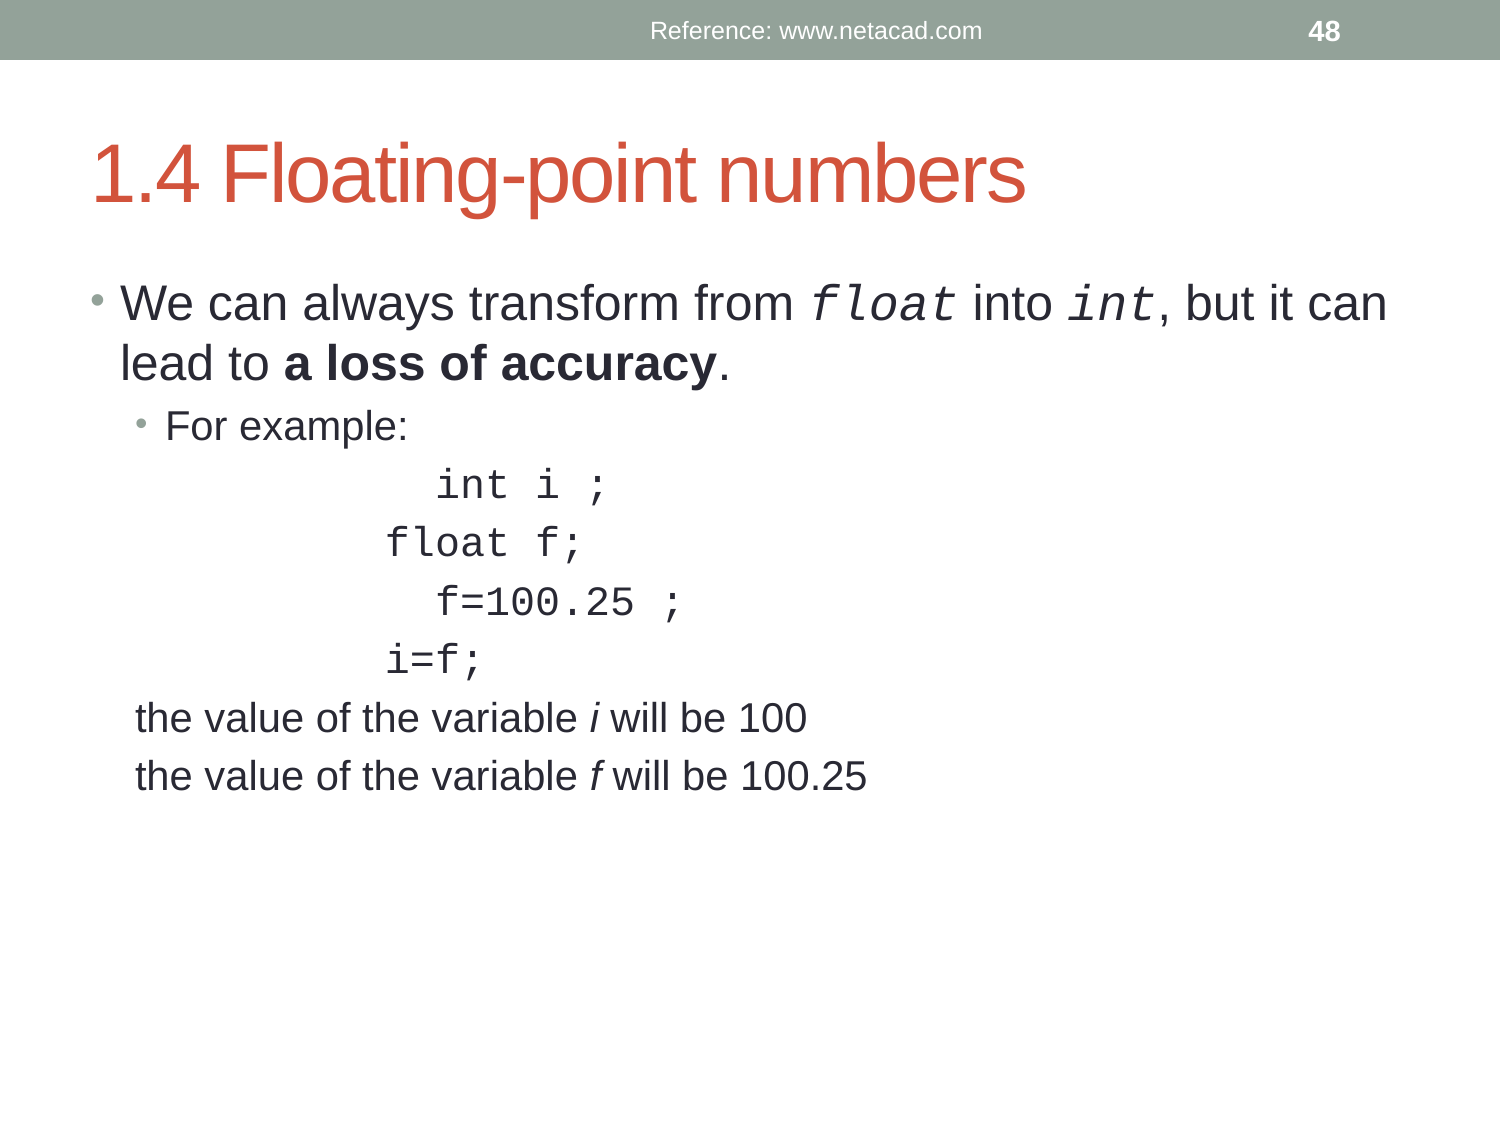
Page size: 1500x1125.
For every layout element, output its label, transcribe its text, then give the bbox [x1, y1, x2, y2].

list We can always transform from float into int, but it can lead to a loss of accuracy. For example: int i ; float f; f=100.25 ; i=f; the value of the variable i will be 100 the value of the variable f will be 100.25 [75, 262, 1425, 1063]
title 1.4 Floating-point numbers [75, 87, 1425, 250]
slide_number 48 [1293, 3, 1469, 57]
footer Reference: www.netacad.com [395, 3, 1238, 57]
